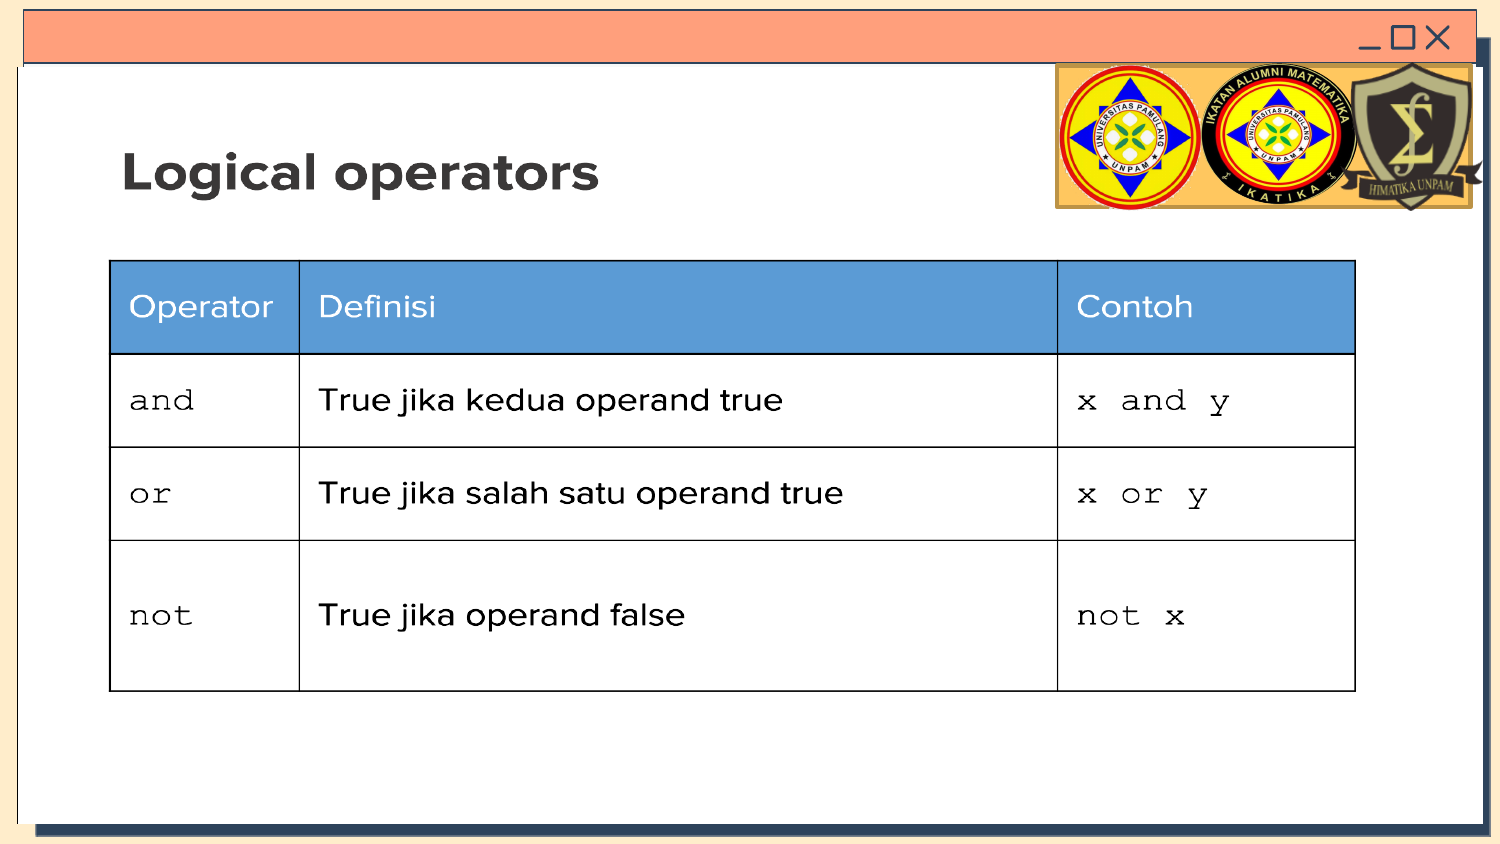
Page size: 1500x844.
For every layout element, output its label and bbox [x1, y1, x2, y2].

picture [17, 61, 1483, 824]
